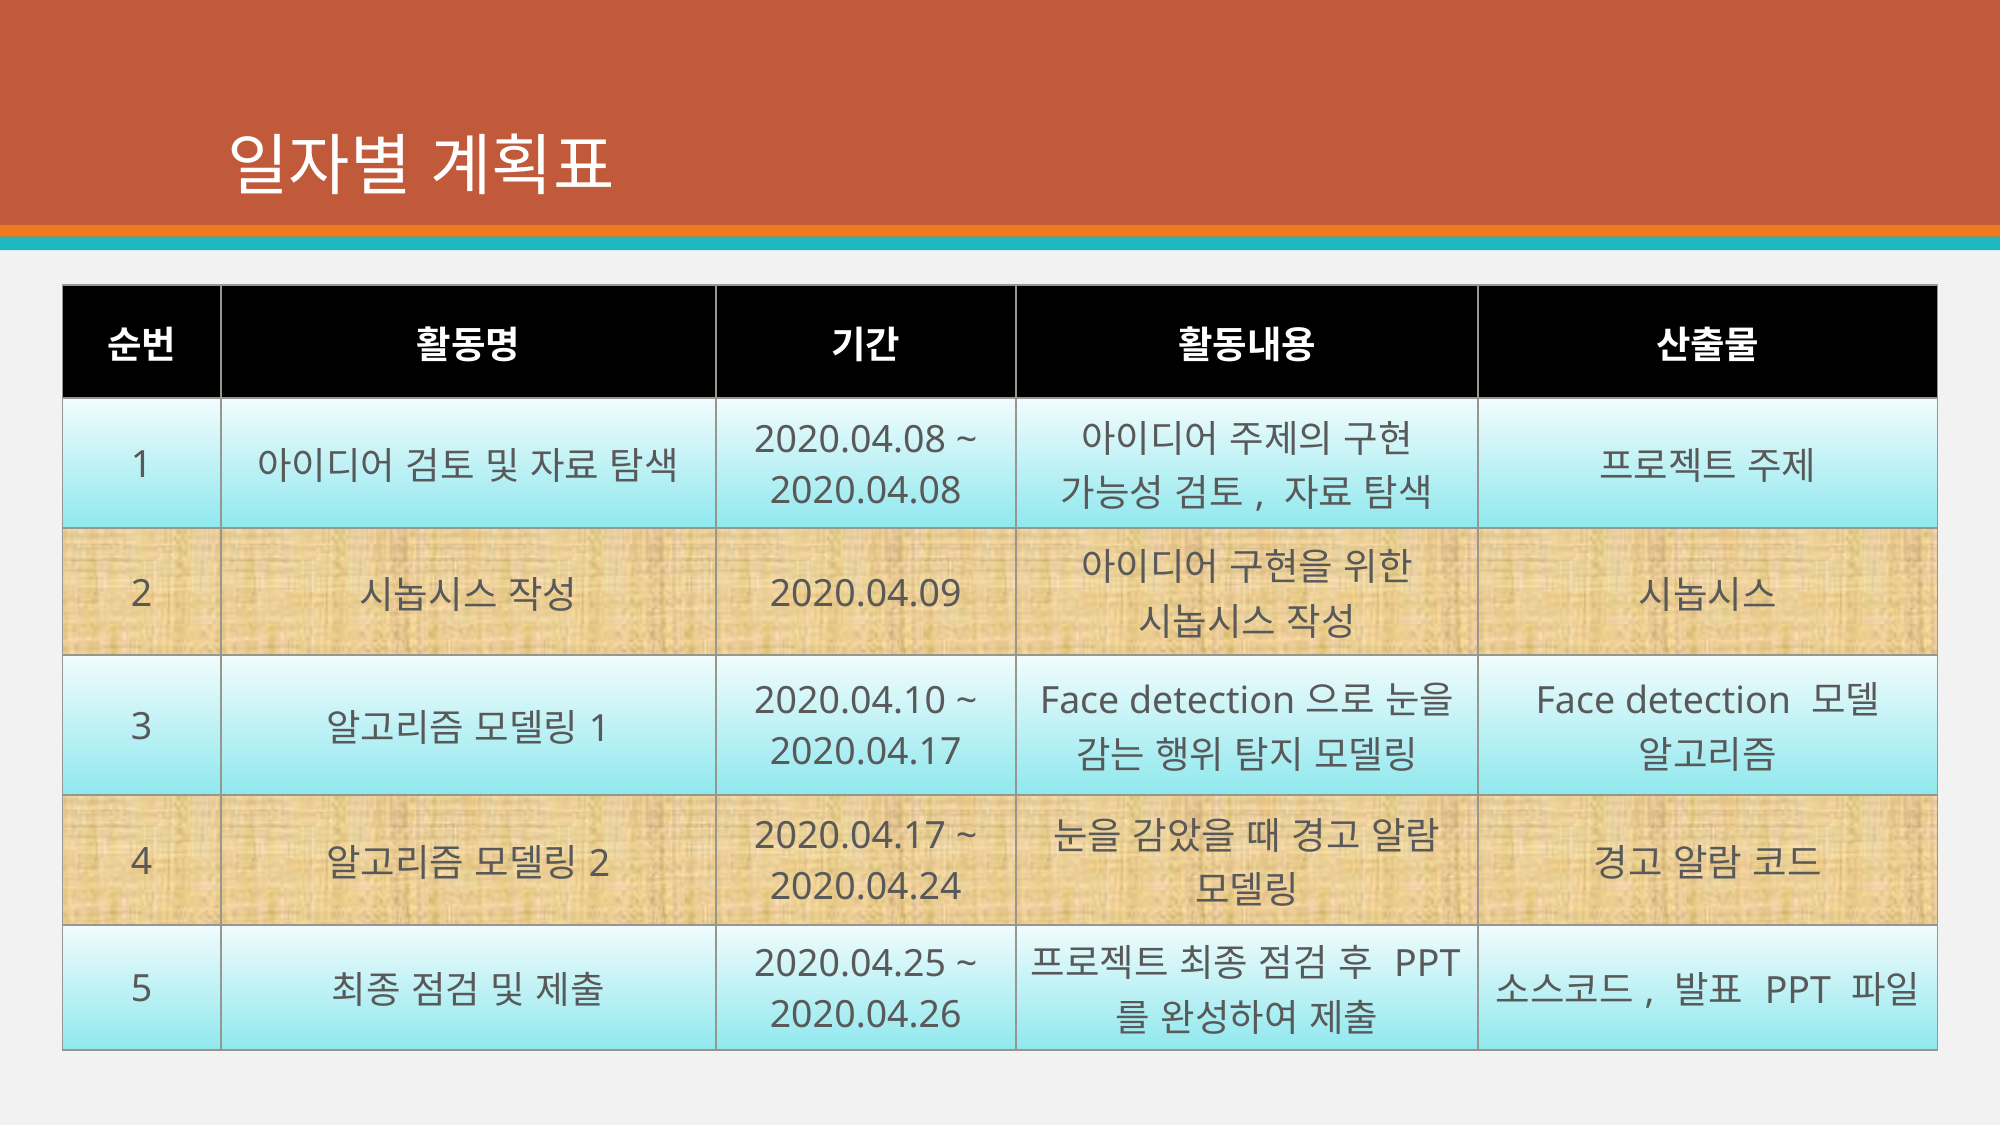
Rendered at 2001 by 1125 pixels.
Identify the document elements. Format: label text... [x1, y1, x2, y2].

title 일자별 계획표 [212, 41, 1788, 212]
table_cell 5 [63, 926, 220, 1049]
table_cell 소스코드, 발표 PPT 파일 [1479, 926, 1937, 1049]
table_header 순번 [63, 286, 220, 397]
table_cell 2020.04.25 ~ 2020.04.26 [717, 926, 1015, 1049]
table_cell 2020.04.10 ~ 2020.04.17 [717, 656, 1015, 794]
table_cell 아이디어 검토 및 자료 탐색 [222, 399, 715, 527]
table_cell Face detection 모델 알고리즘 [1479, 656, 1937, 794]
table_cell 시놉시스 작성 [222, 529, 715, 654]
table_cell 프로젝트 주제 [1479, 399, 1937, 527]
table_header 산출물 [1479, 286, 1937, 397]
table_cell 2020.04.17 ~ 2020.04.24 [717, 796, 1015, 924]
table_cell 아이디어 구현을 위한 시놉시스 작성 [1017, 529, 1477, 654]
table_cell 눈을 감았을 때 경고 알람 모델링 [1017, 796, 1477, 924]
table_header 활동내용 [1017, 286, 1477, 397]
table_cell 경고 알람 코드 [1479, 796, 1937, 924]
table_cell 최종 점검 및 제출 [222, 926, 715, 1049]
table_cell 4 [63, 796, 220, 924]
table_header 활동명 [222, 286, 715, 397]
table_header 기간 [717, 286, 1015, 397]
table_cell 3 [63, 656, 220, 794]
table_cell 2 [63, 529, 220, 654]
table_cell Face detection으로 눈을 감는 행위 탐지 모델링 [1017, 656, 1477, 794]
table_cell 2020.04.08 ~ 2020.04.08 [717, 399, 1015, 527]
table_cell 1 [63, 399, 220, 527]
table_cell 알고리즘 모델링1 [222, 656, 715, 794]
table_cell 시놉시스 [1479, 529, 1937, 654]
table_cell 알고리즘 모델링2 [222, 796, 715, 924]
table_cell 프로젝트 최종 점검 후 PPT를 완성하여 제출 [1017, 926, 1477, 1049]
table_cell 2020.04.09 [717, 529, 1015, 654]
table_cell 아이디어 주제의 구현 가능성 검토, 자료 탐색 [1017, 399, 1477, 527]
